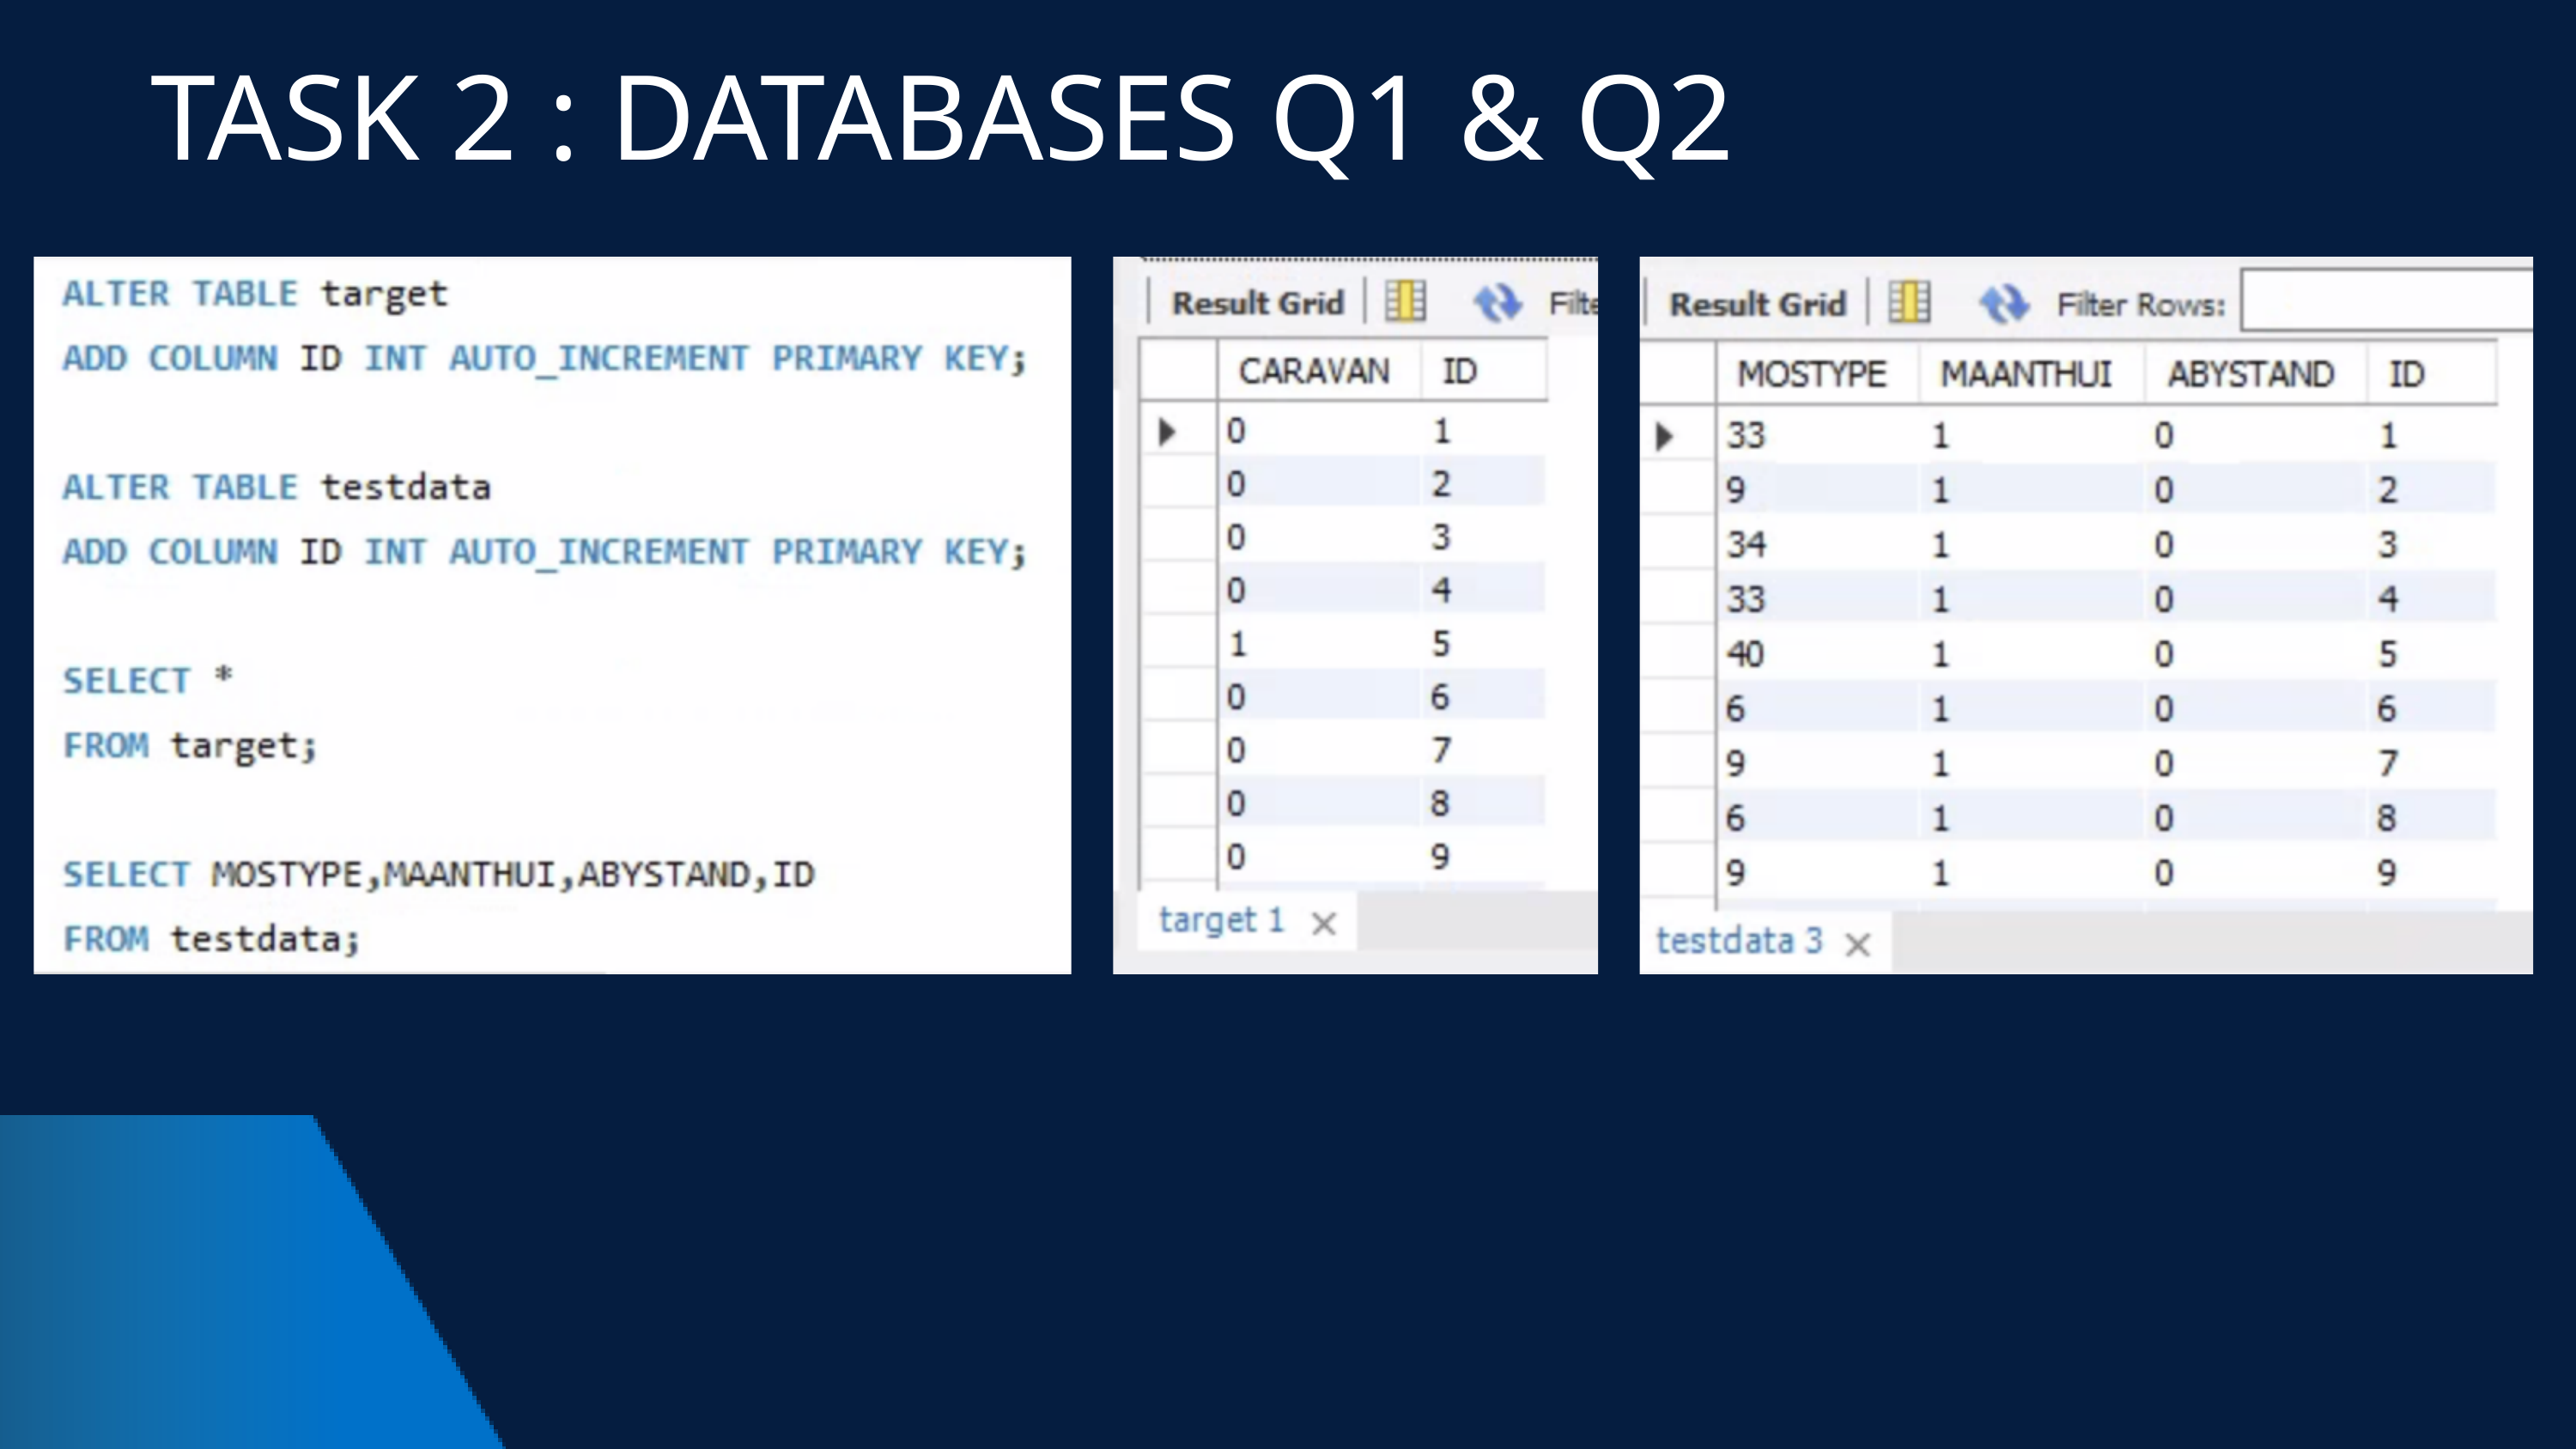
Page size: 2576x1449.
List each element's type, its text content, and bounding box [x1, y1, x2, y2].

text_box [1639, 257, 2534, 974]
text_box [1113, 257, 1599, 974]
text_box [0, 1115, 540, 1449]
text_box TASK 2 : DATABASES Q1 & Q2 [0, 42, 2116, 184]
text_box [33, 257, 1072, 974]
